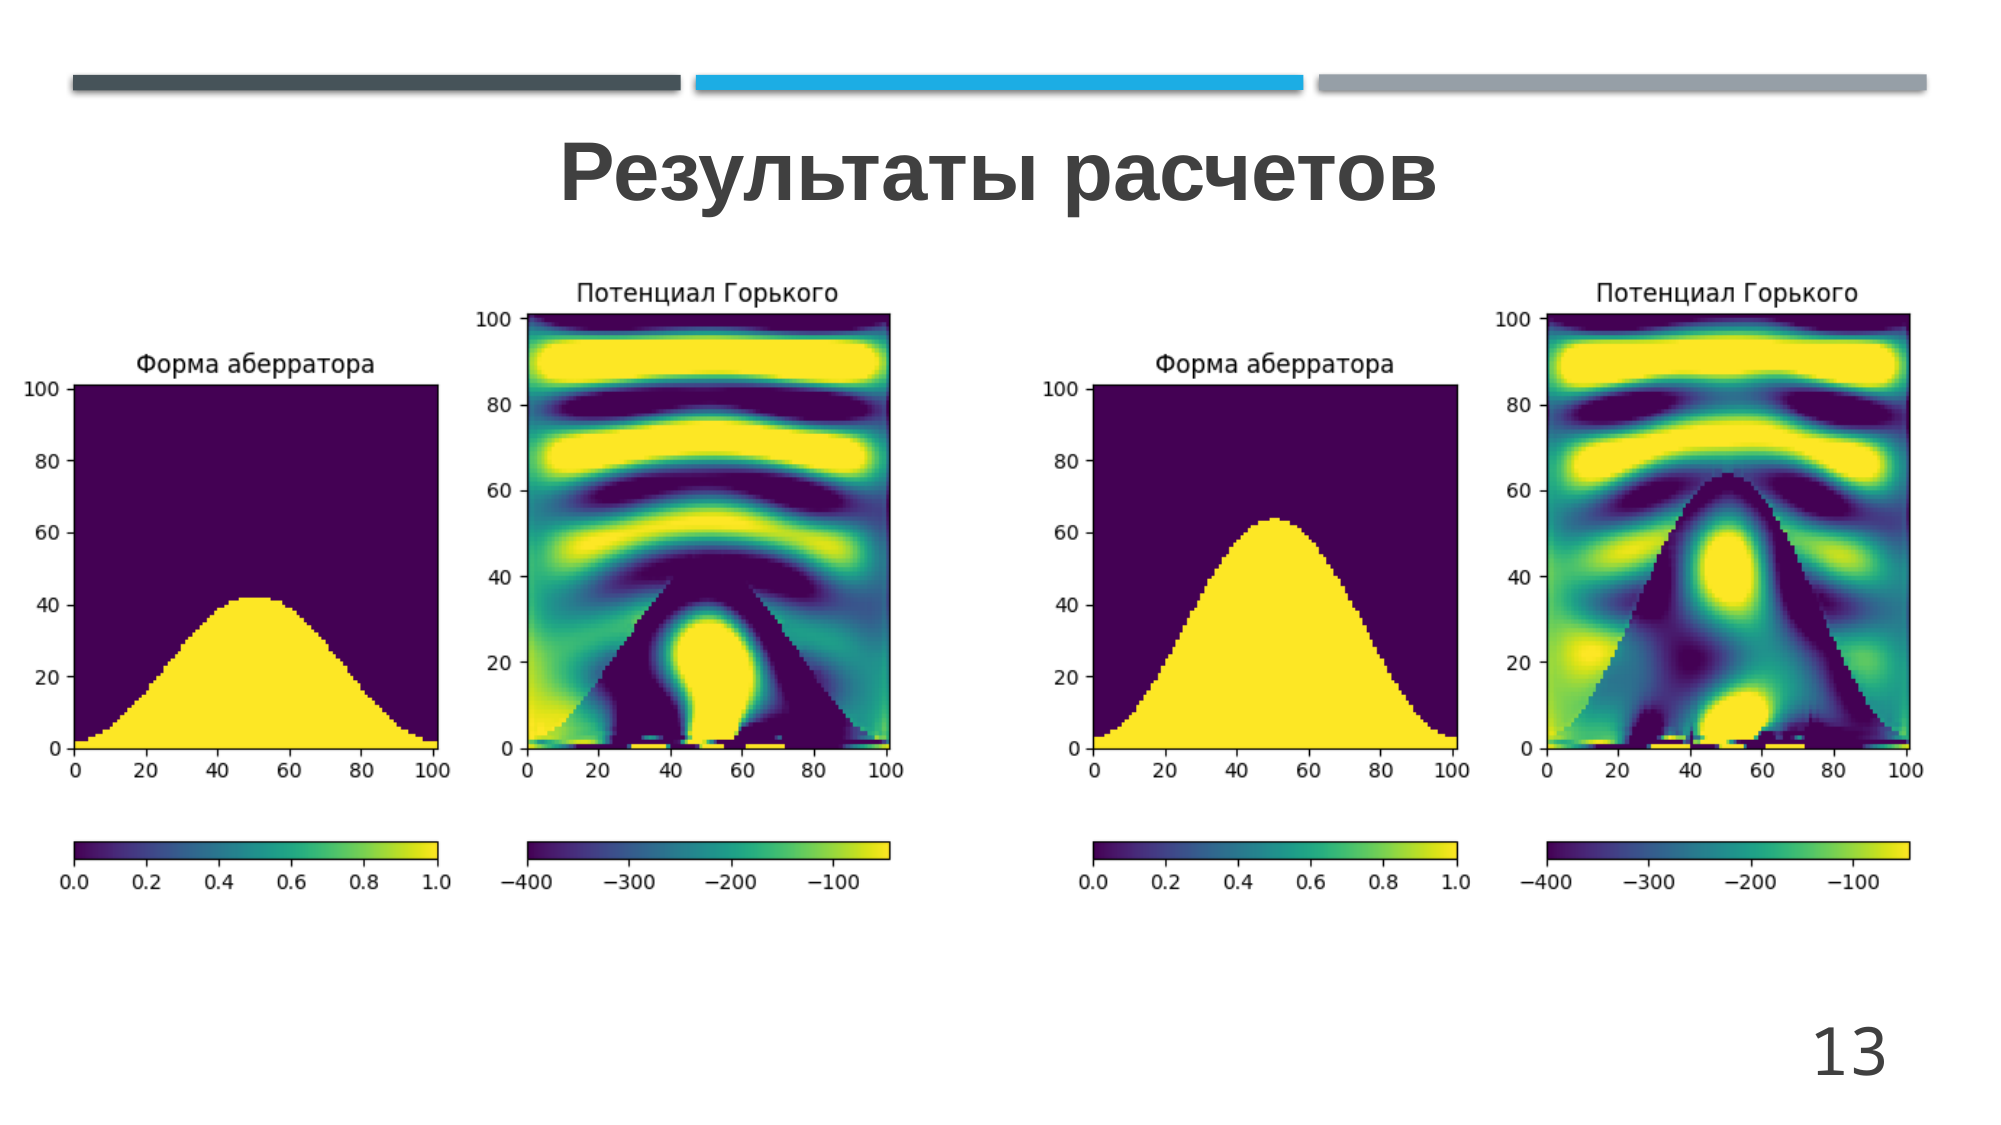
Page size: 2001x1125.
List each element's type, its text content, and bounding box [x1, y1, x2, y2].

text_box Результаты расчетов [72, 109, 1927, 249]
picture [1019, 259, 1948, 956]
picture [0, 259, 928, 956]
slide_number 13 [1732, 1024, 1905, 1085]
